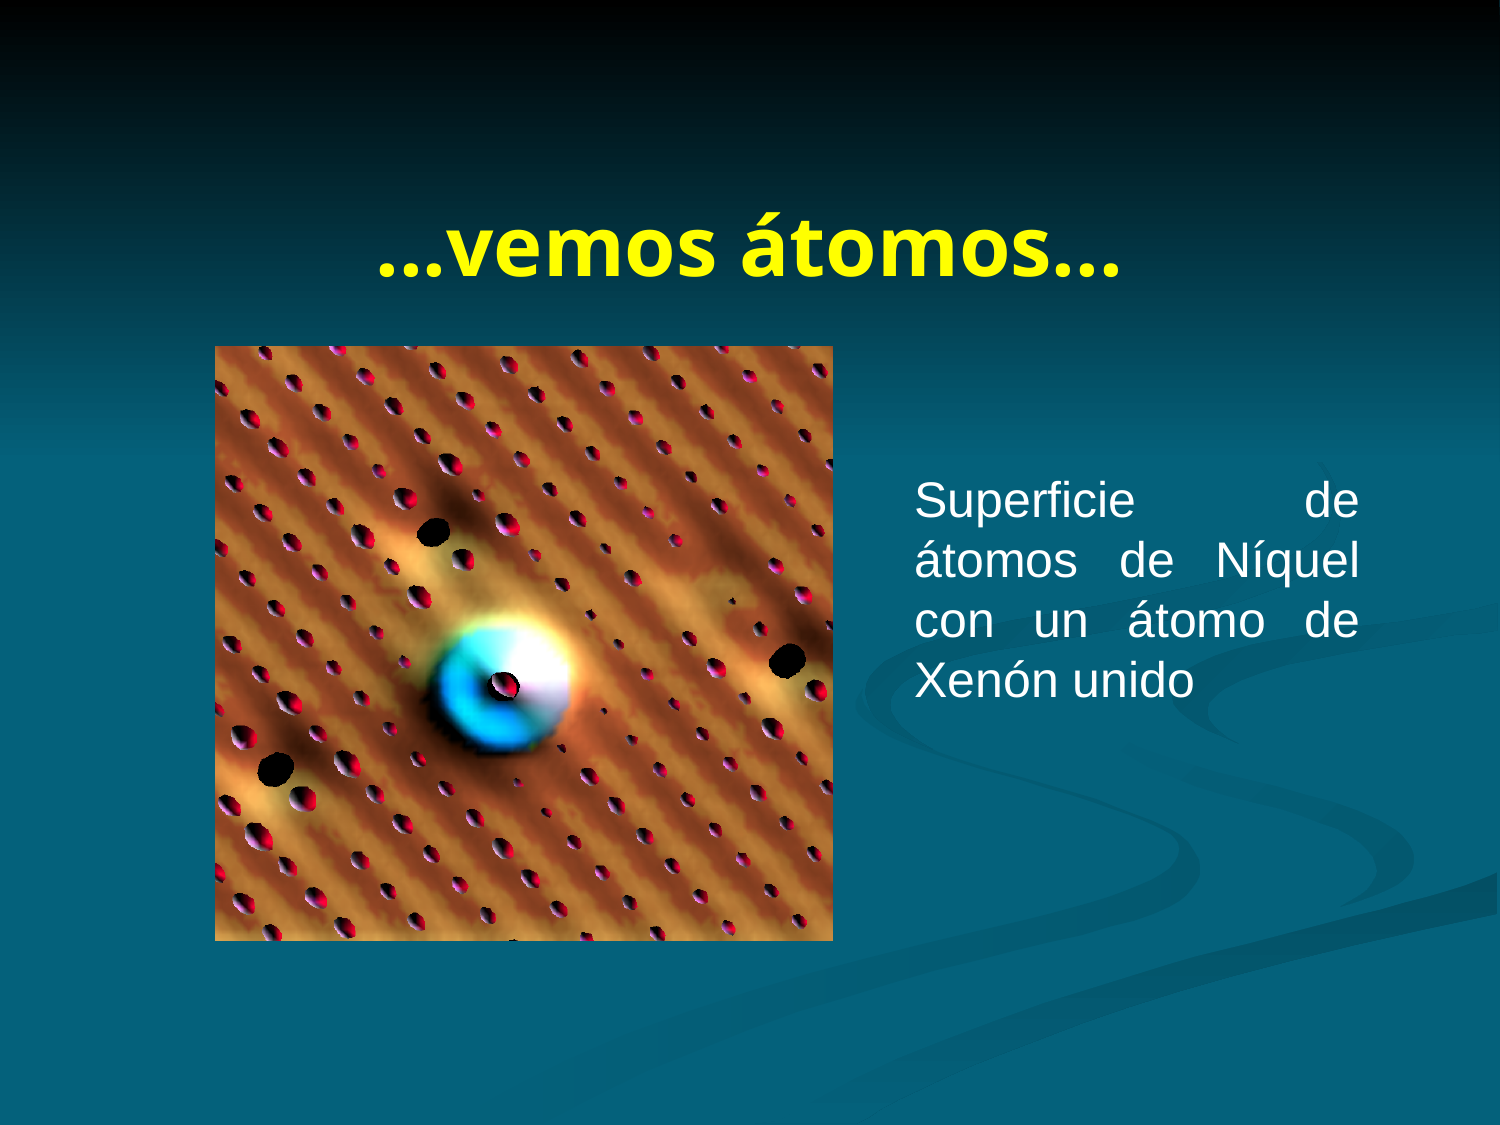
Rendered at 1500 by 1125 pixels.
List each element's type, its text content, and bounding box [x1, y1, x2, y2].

text_box Superficie de átomos de Níquel con un átomo de Xenón unido [900, 459, 1375, 715]
picture [216, 347, 832, 940]
text_box ...vemos átomos... [112, 186, 1388, 374]
